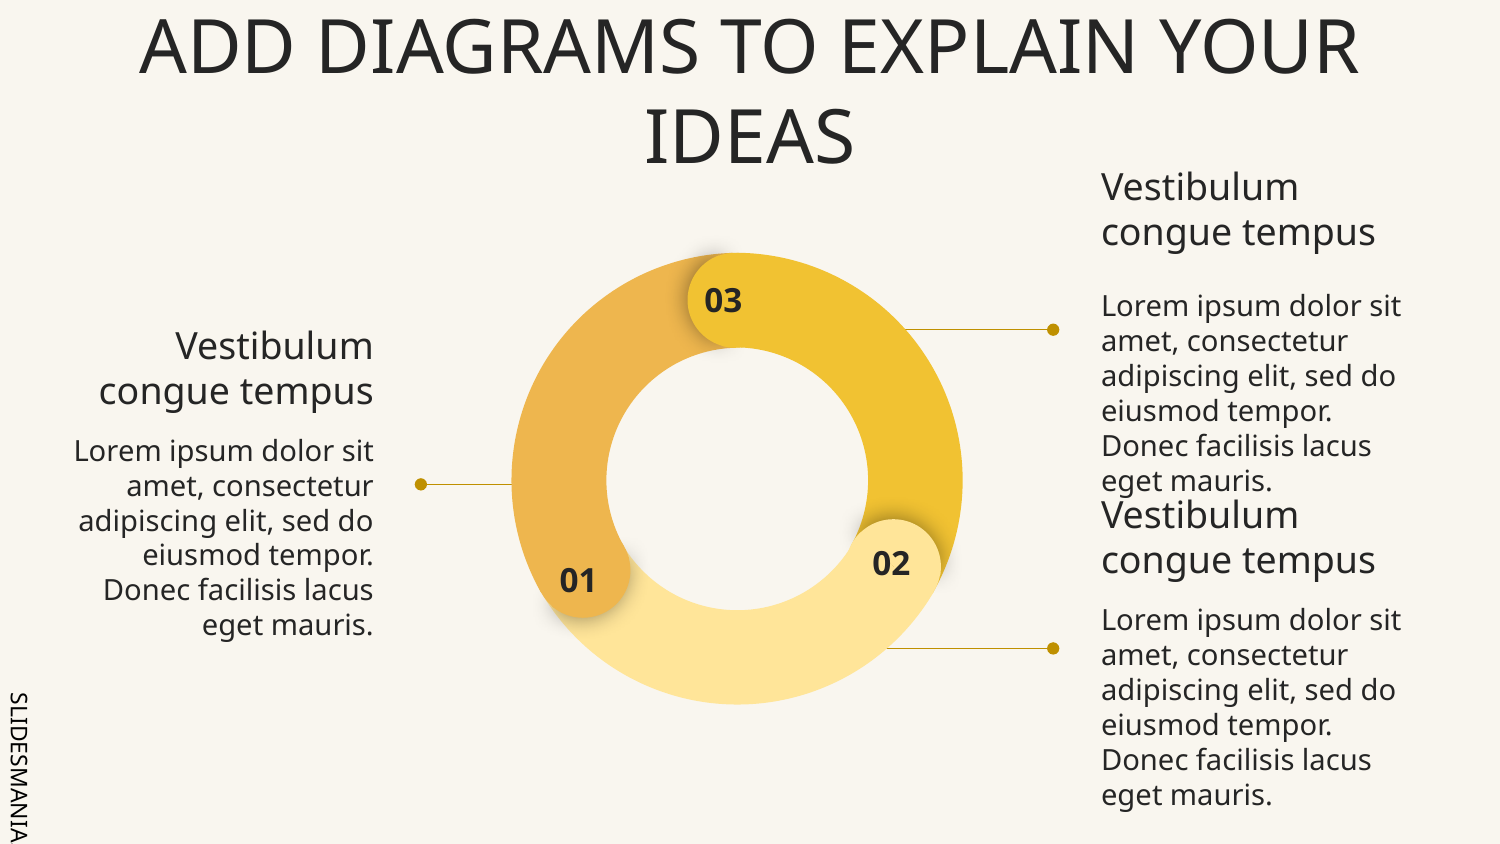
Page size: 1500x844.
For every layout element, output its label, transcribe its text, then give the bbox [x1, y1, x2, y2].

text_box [40, 375, 418, 588]
title ADD DIAGRAMS TO EXPLAIN YOUR IDEAS [56, 41, 1444, 136]
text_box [1055, 223, 1435, 436]
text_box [423, 169, 1051, 792]
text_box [1055, 545, 1435, 758]
